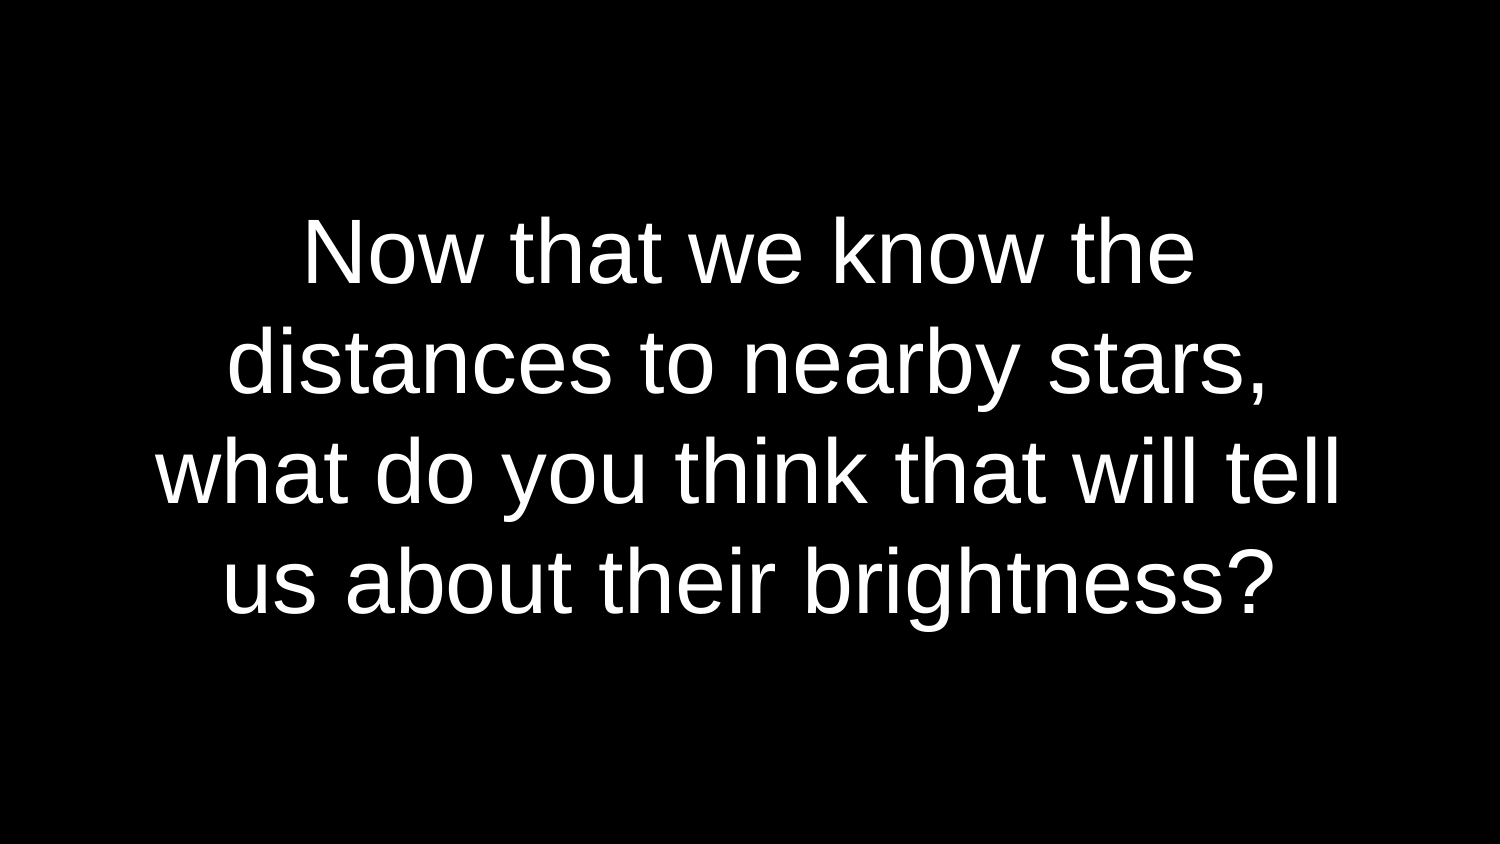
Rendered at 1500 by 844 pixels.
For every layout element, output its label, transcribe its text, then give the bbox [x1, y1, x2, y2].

title Now that we know the distances to nearby stars, what do you think that will tell us about their brightness? [145, 0, 1354, 826]
